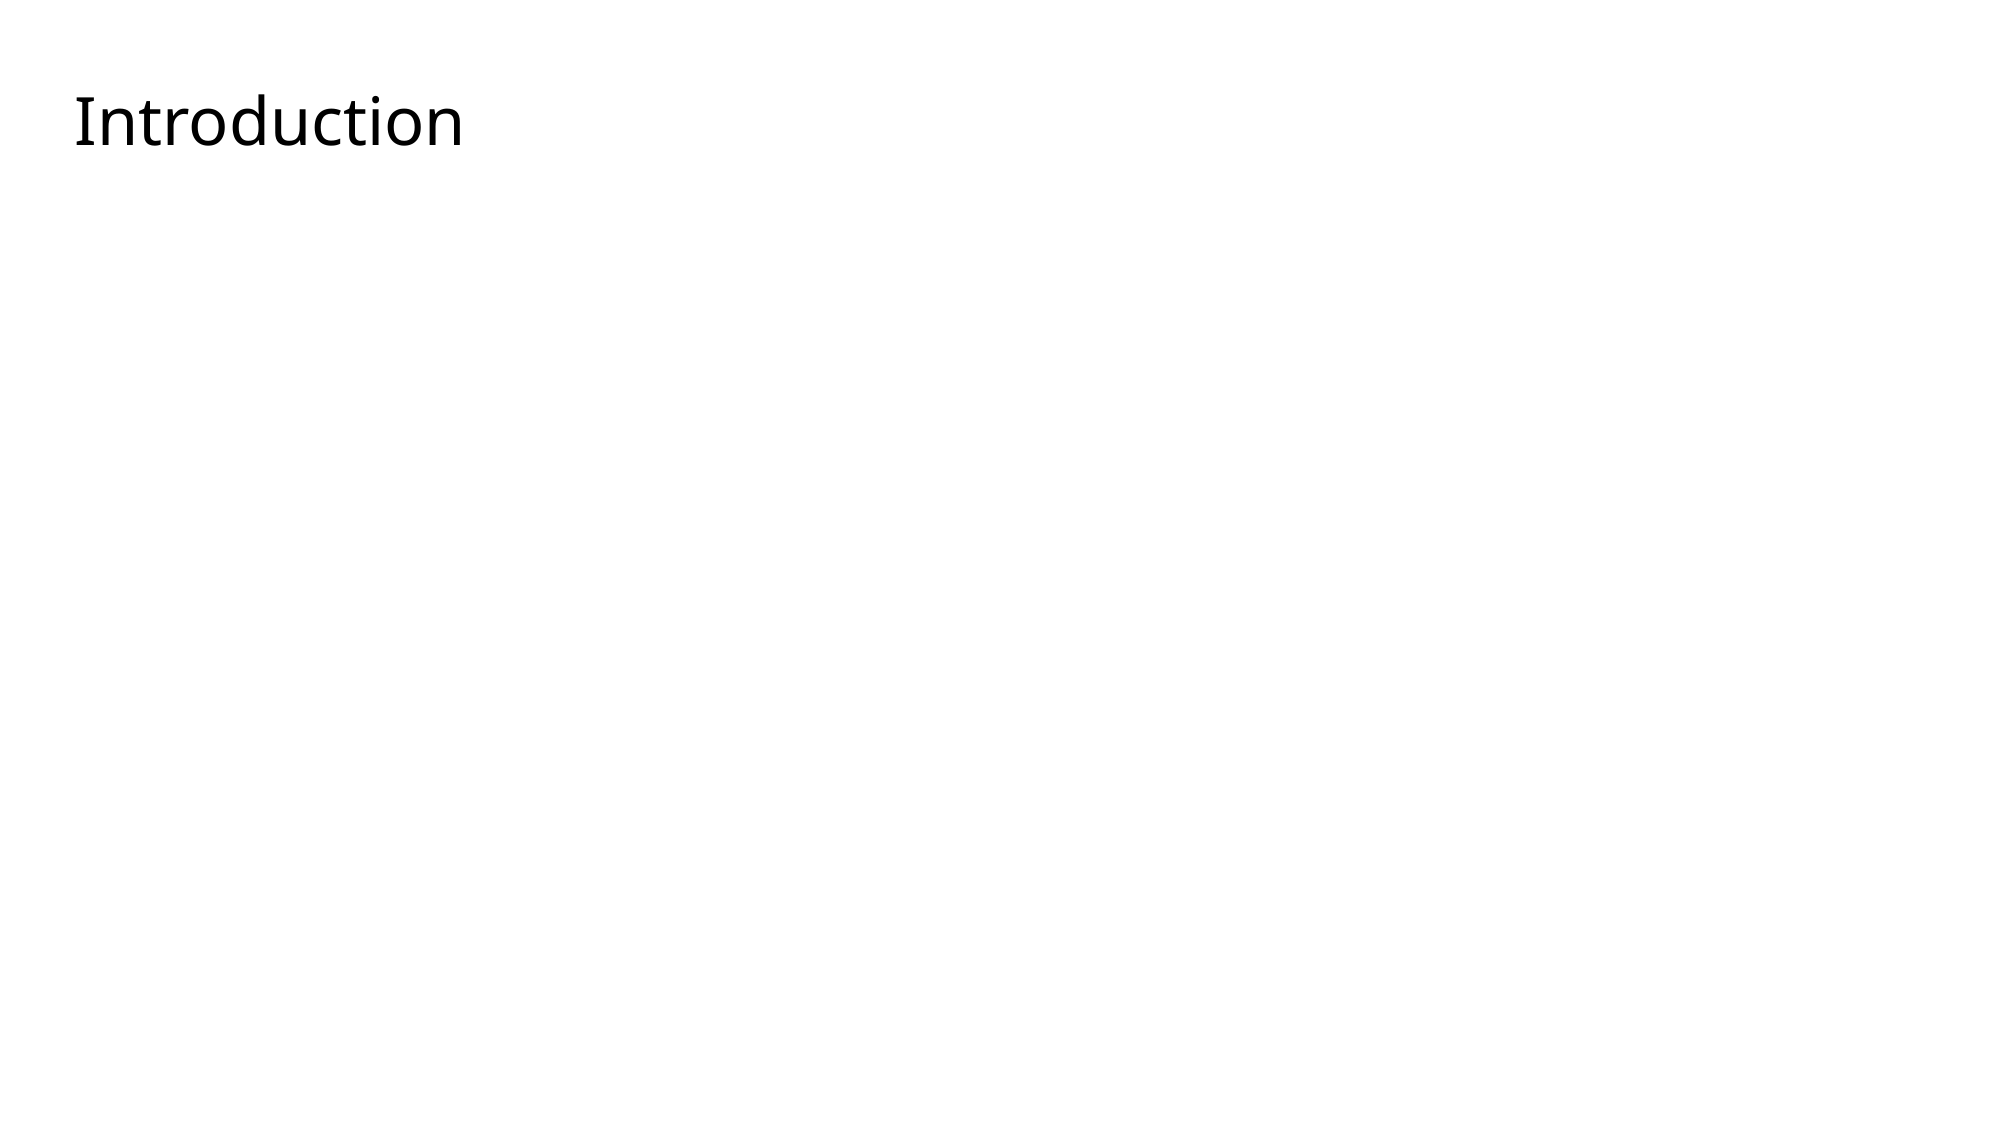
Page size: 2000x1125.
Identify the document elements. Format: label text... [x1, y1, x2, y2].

title Introduction [74, 75, 1925, 162]
